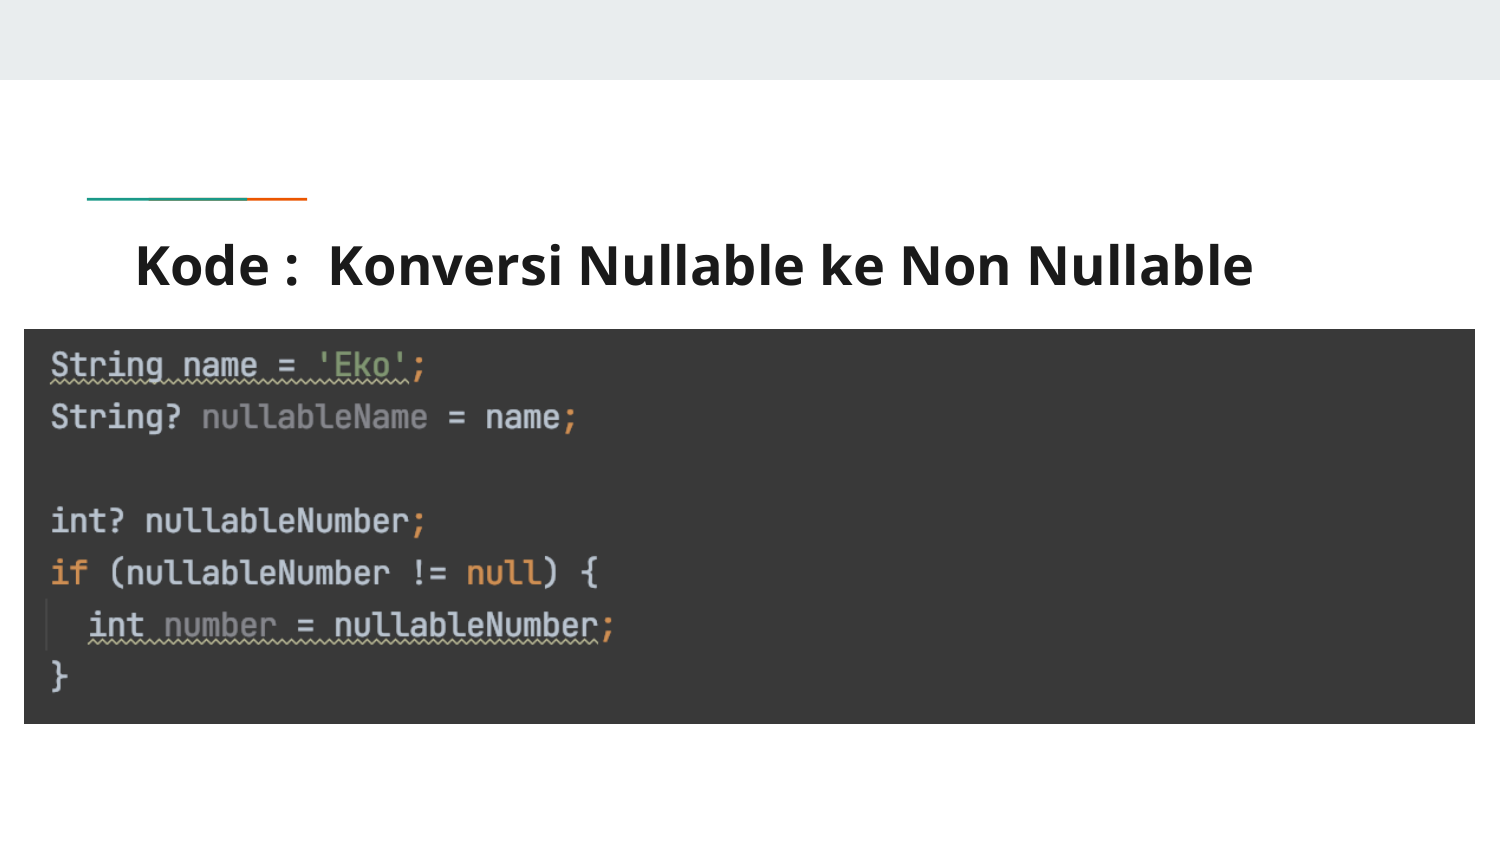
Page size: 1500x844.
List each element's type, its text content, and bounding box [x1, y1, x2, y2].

picture [24, 328, 1476, 724]
title Kode : Konversi Nullable ke Non Nullable [119, 216, 1381, 305]
